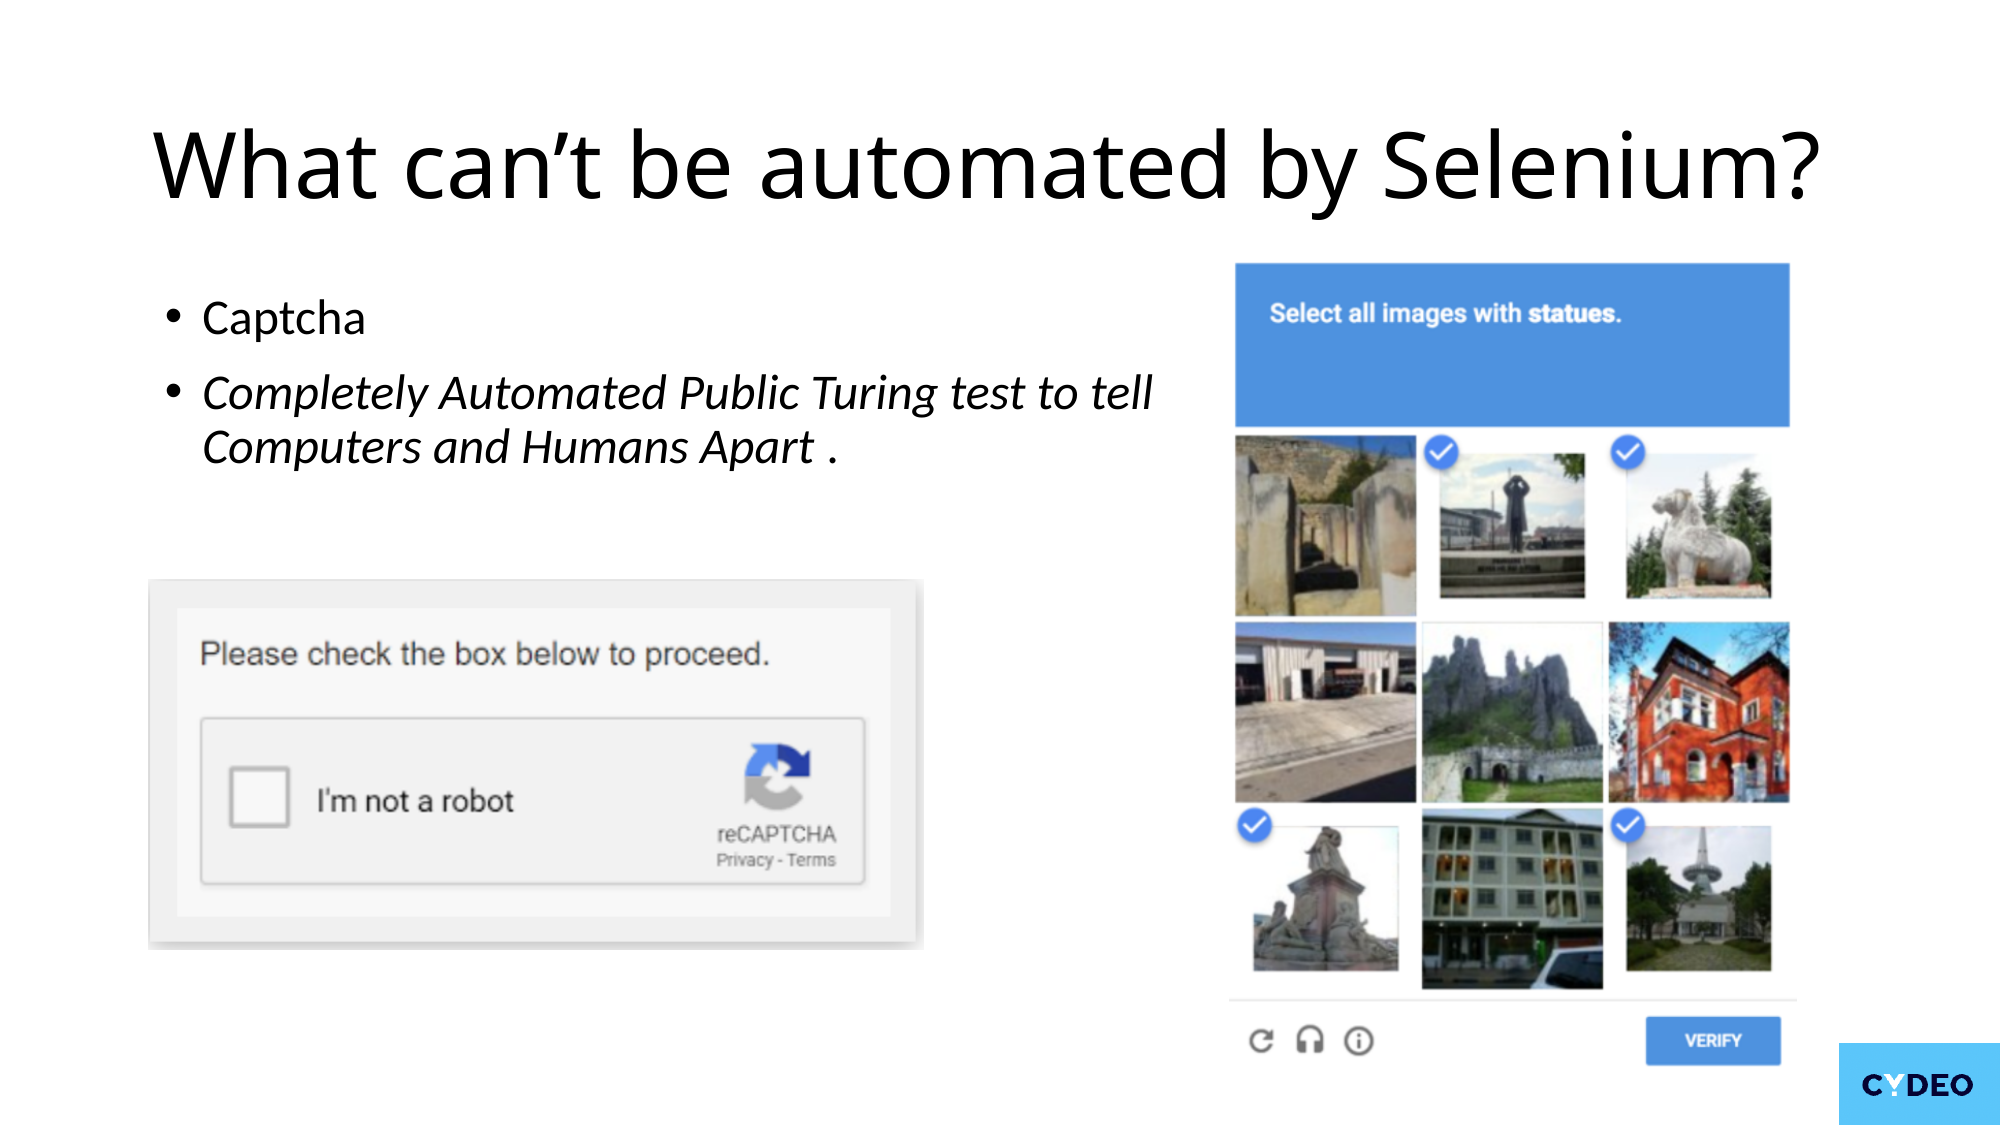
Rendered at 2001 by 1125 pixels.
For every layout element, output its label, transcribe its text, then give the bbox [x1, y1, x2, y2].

picture [1229, 259, 1798, 1080]
list Captcha Completely Automated Public Turing test to tell Computers and Humans Apart . [149, 284, 1196, 950]
title What can’t be automated by Selenium? [137, 59, 1863, 278]
picture [1839, 1043, 2000, 1125]
picture [148, 579, 924, 950]
